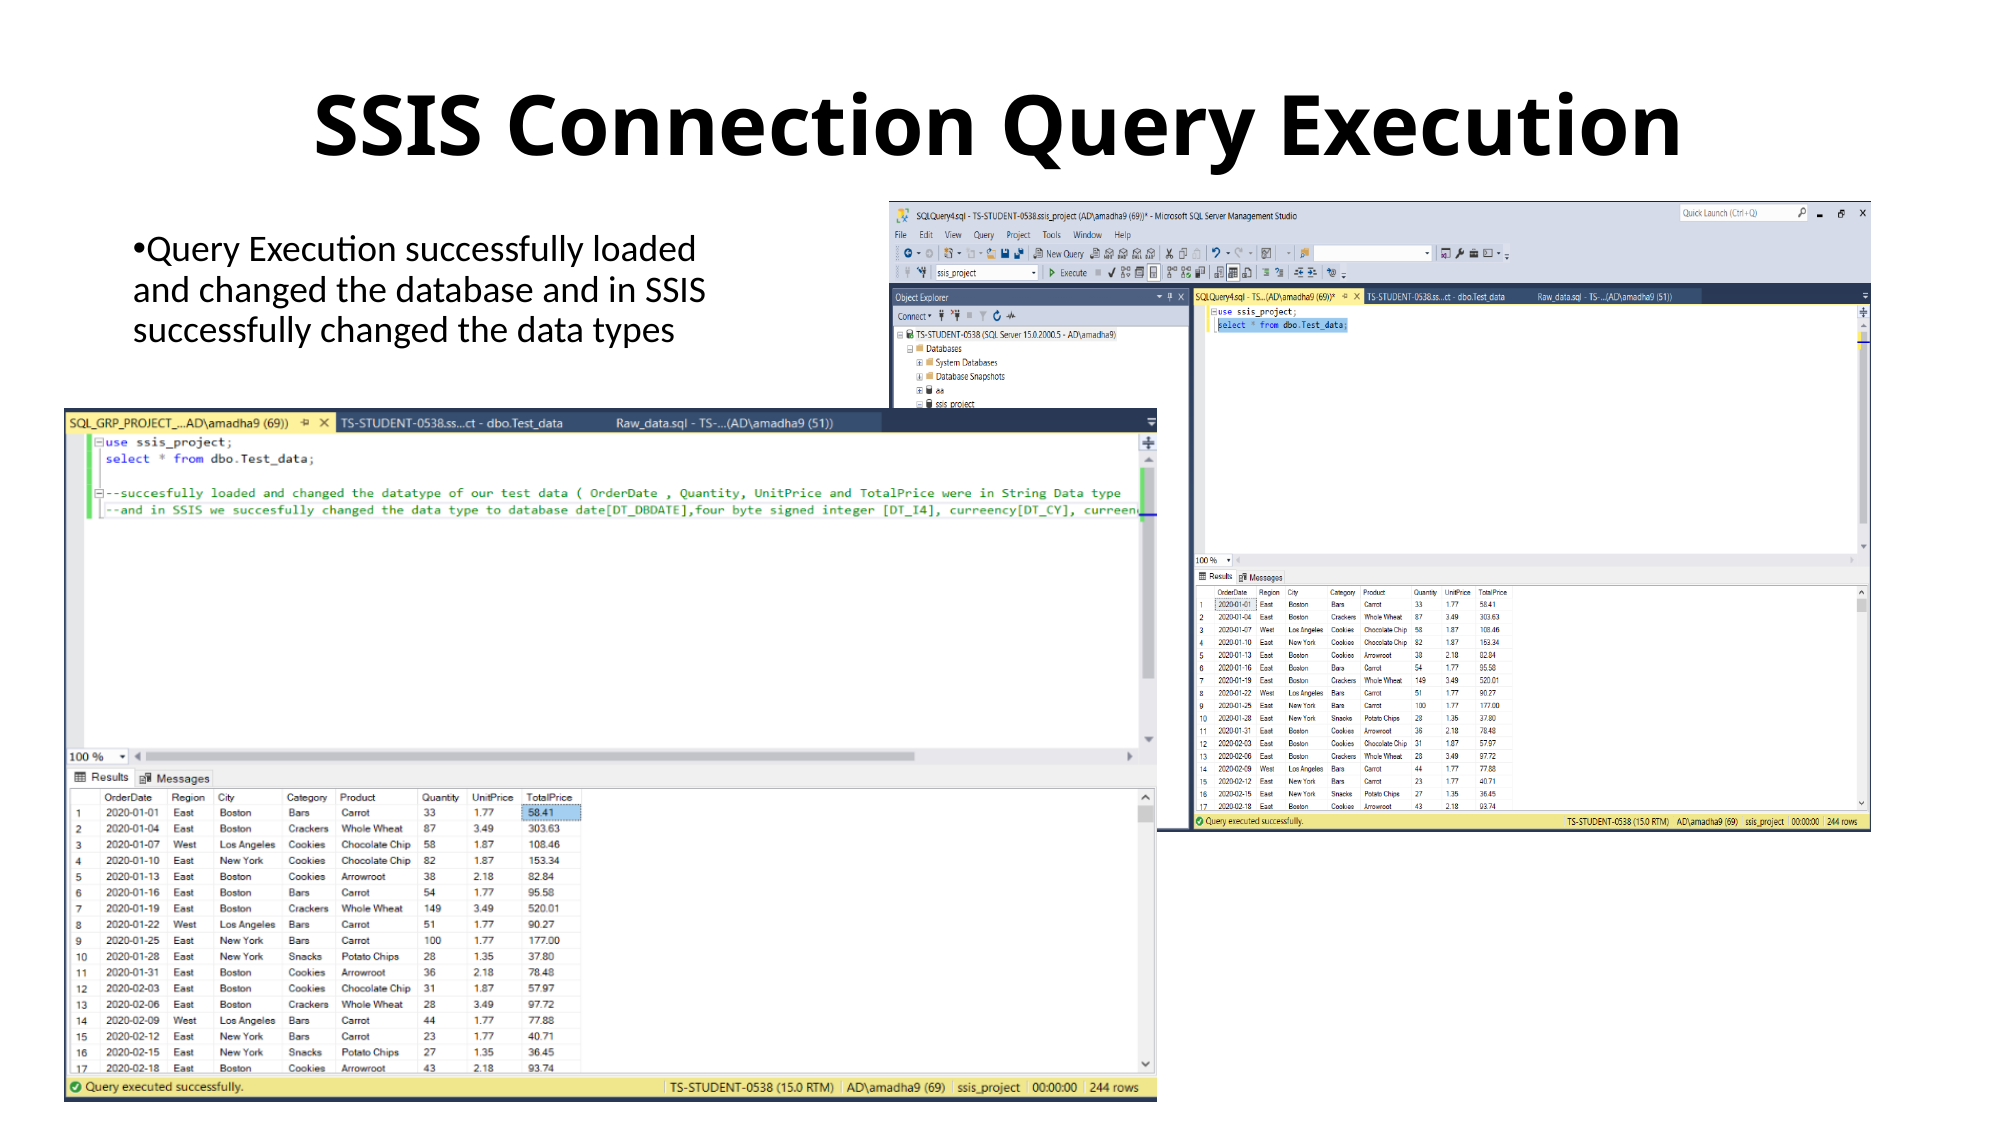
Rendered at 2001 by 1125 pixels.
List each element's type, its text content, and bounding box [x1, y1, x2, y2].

title SSIS Connection Query Execution [105, 35, 1895, 222]
picture [64, 201, 1871, 1102]
text_box Query Execution successfully loaded and changed the database and in SSIS successfully changed the data types [117, 221, 776, 408]
